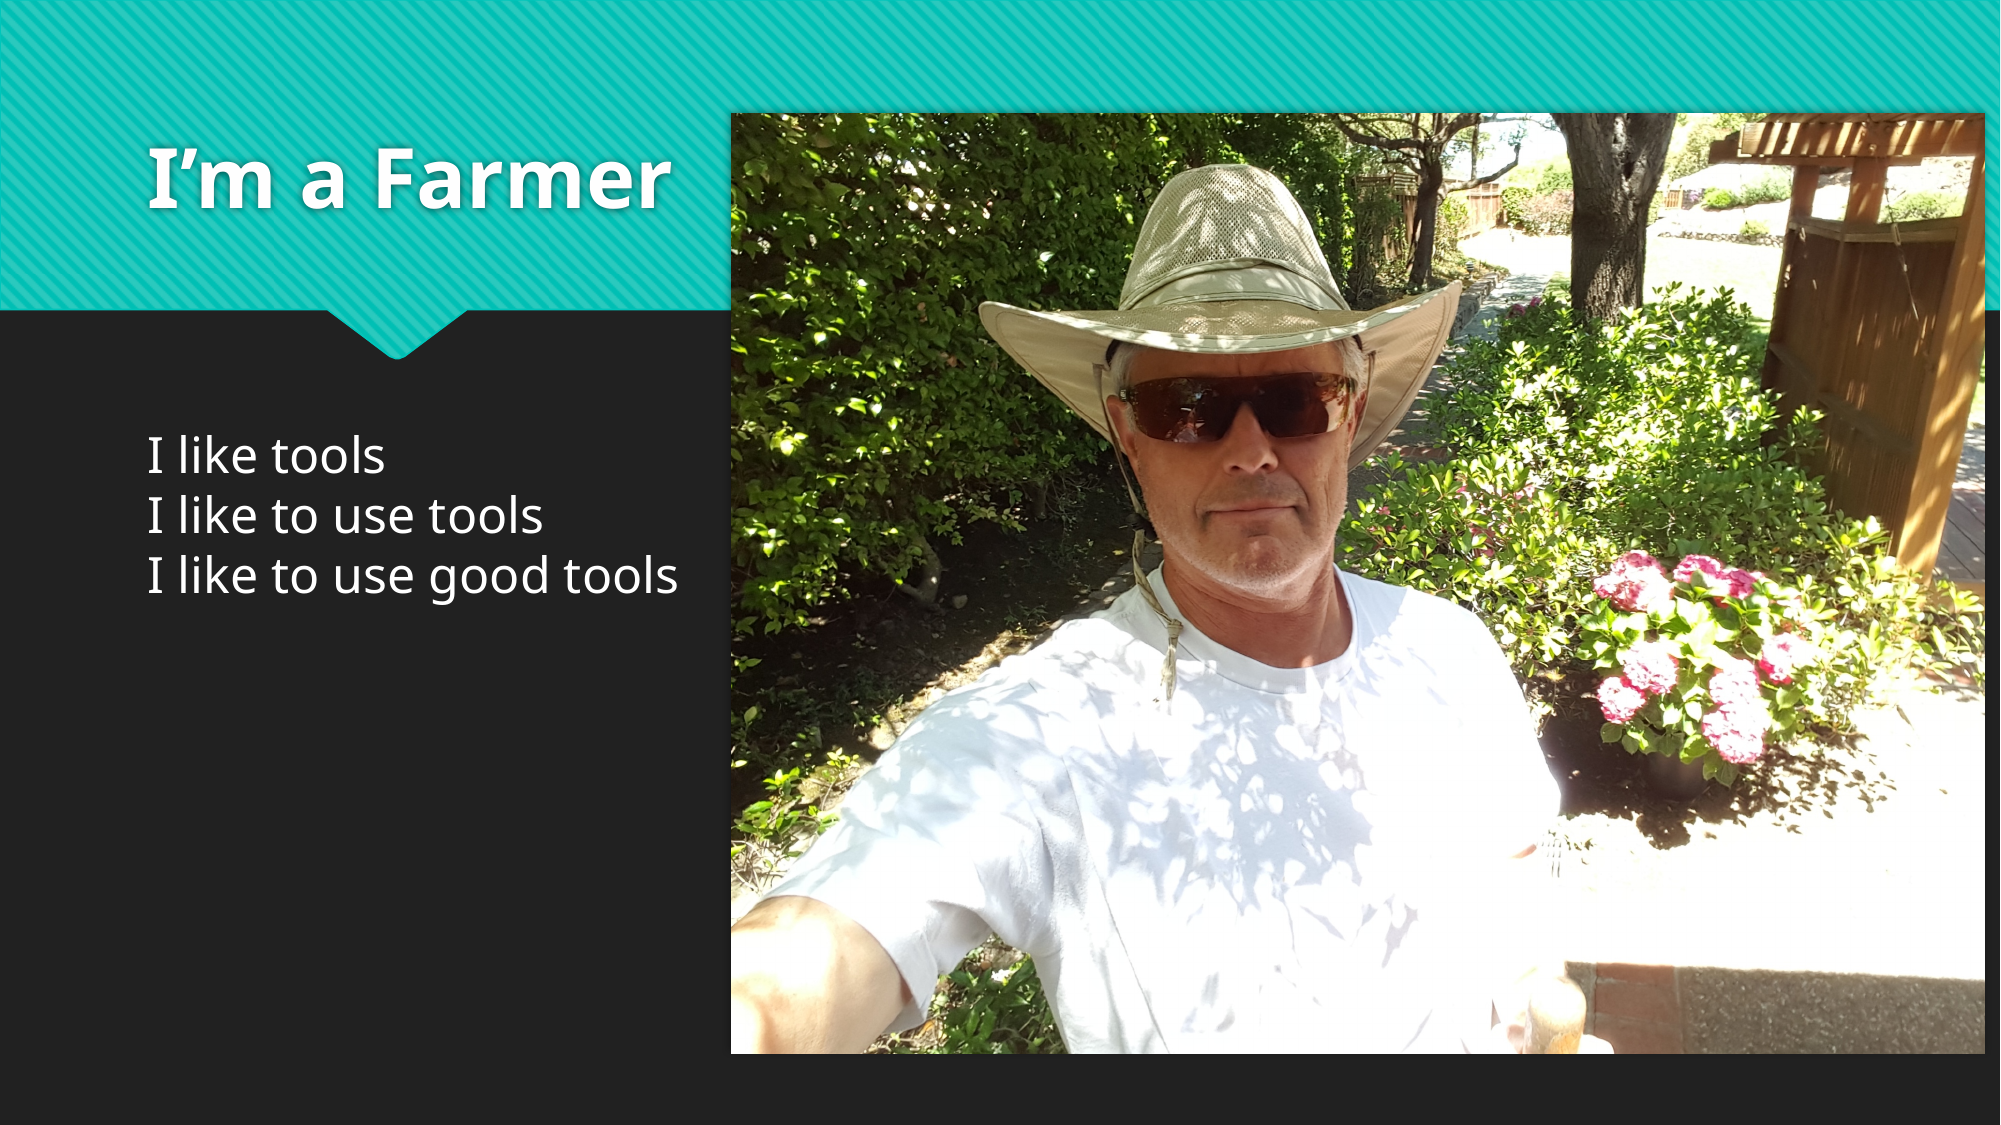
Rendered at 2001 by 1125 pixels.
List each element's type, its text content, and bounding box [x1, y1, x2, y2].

title I’m a Farmer [132, 73, 1868, 233]
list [730, 113, 1986, 1054]
text_box I like tools I like to use tools I like to use good tools [132, 416, 730, 612]
